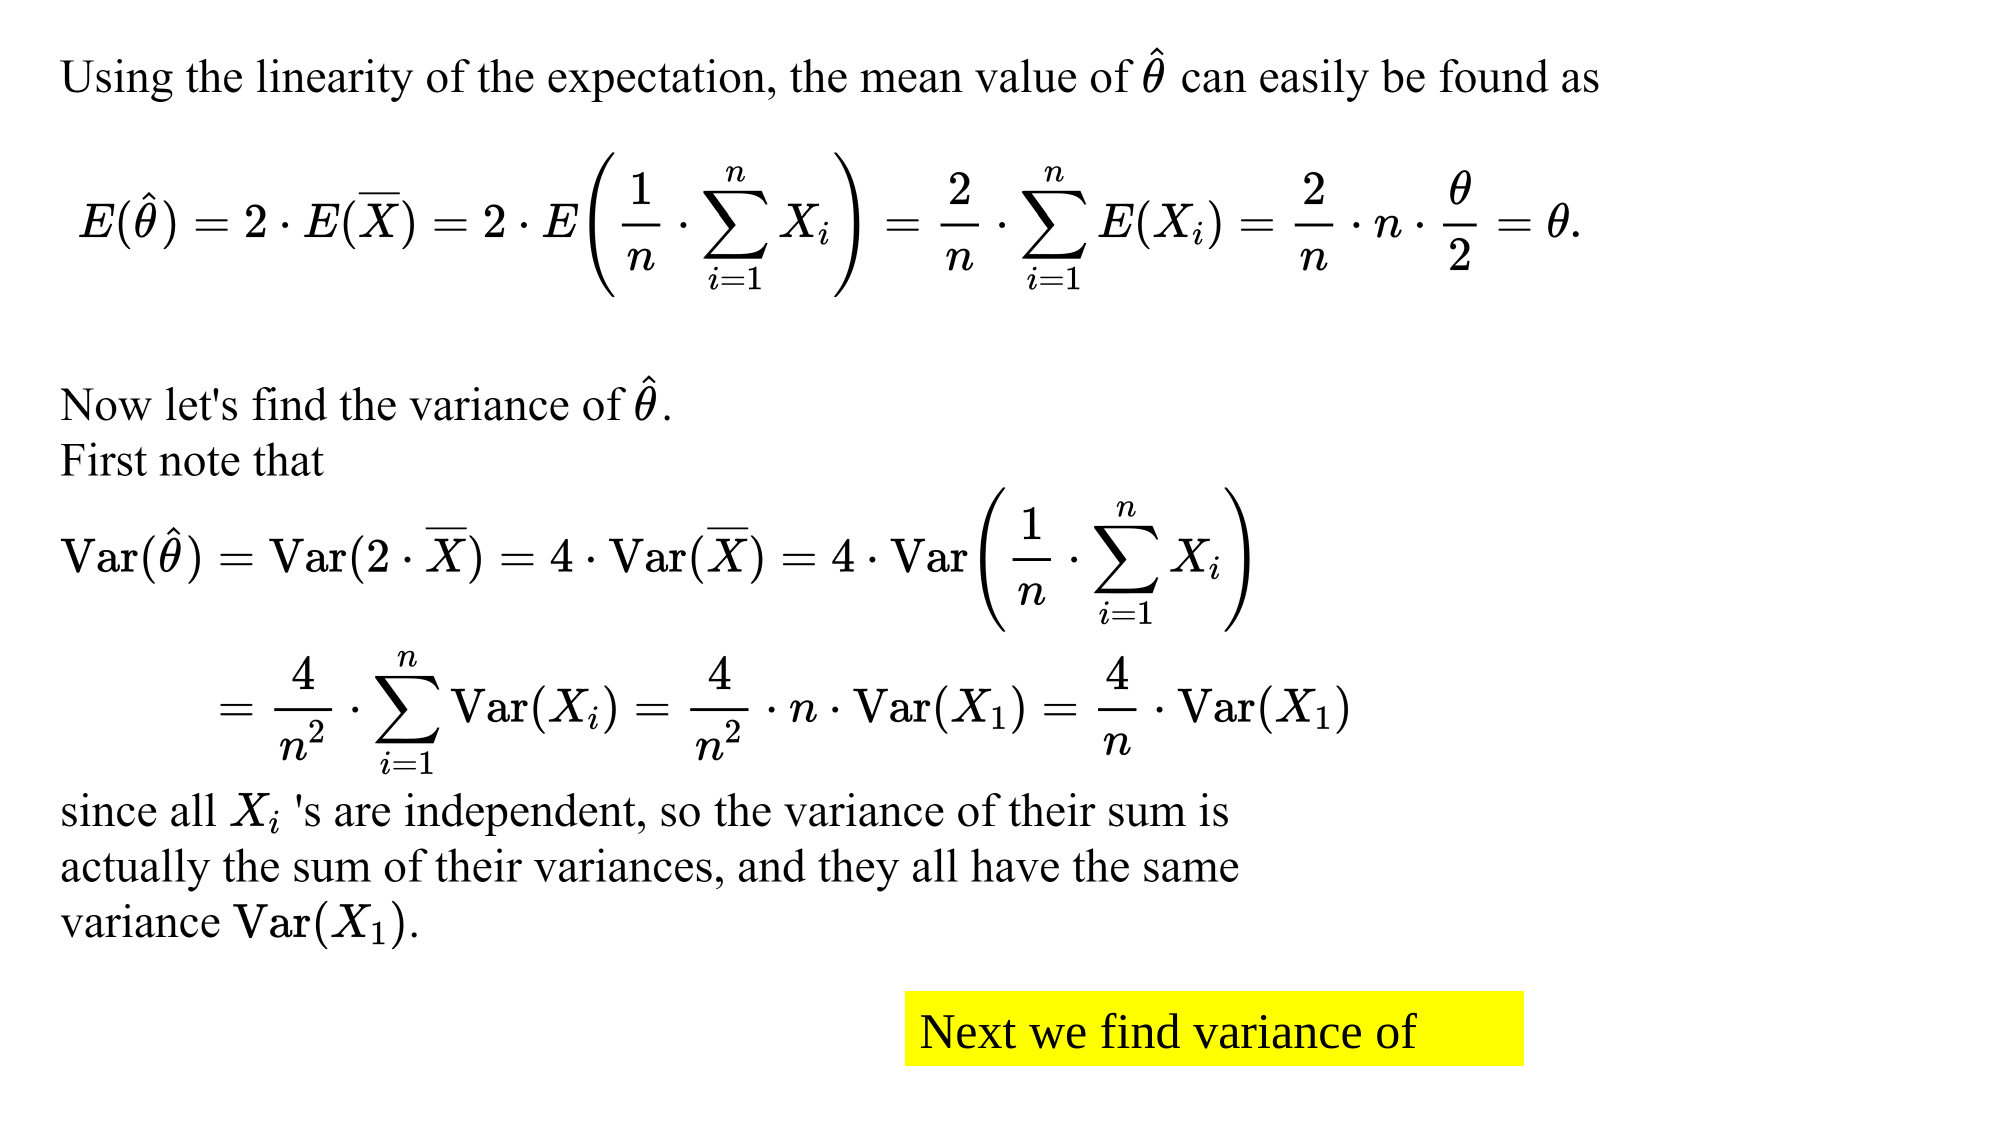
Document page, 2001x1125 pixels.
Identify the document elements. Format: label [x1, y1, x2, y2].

text_box [60, 44, 1601, 303]
picture [883, 148, 1601, 300]
picture [60, 372, 1351, 952]
